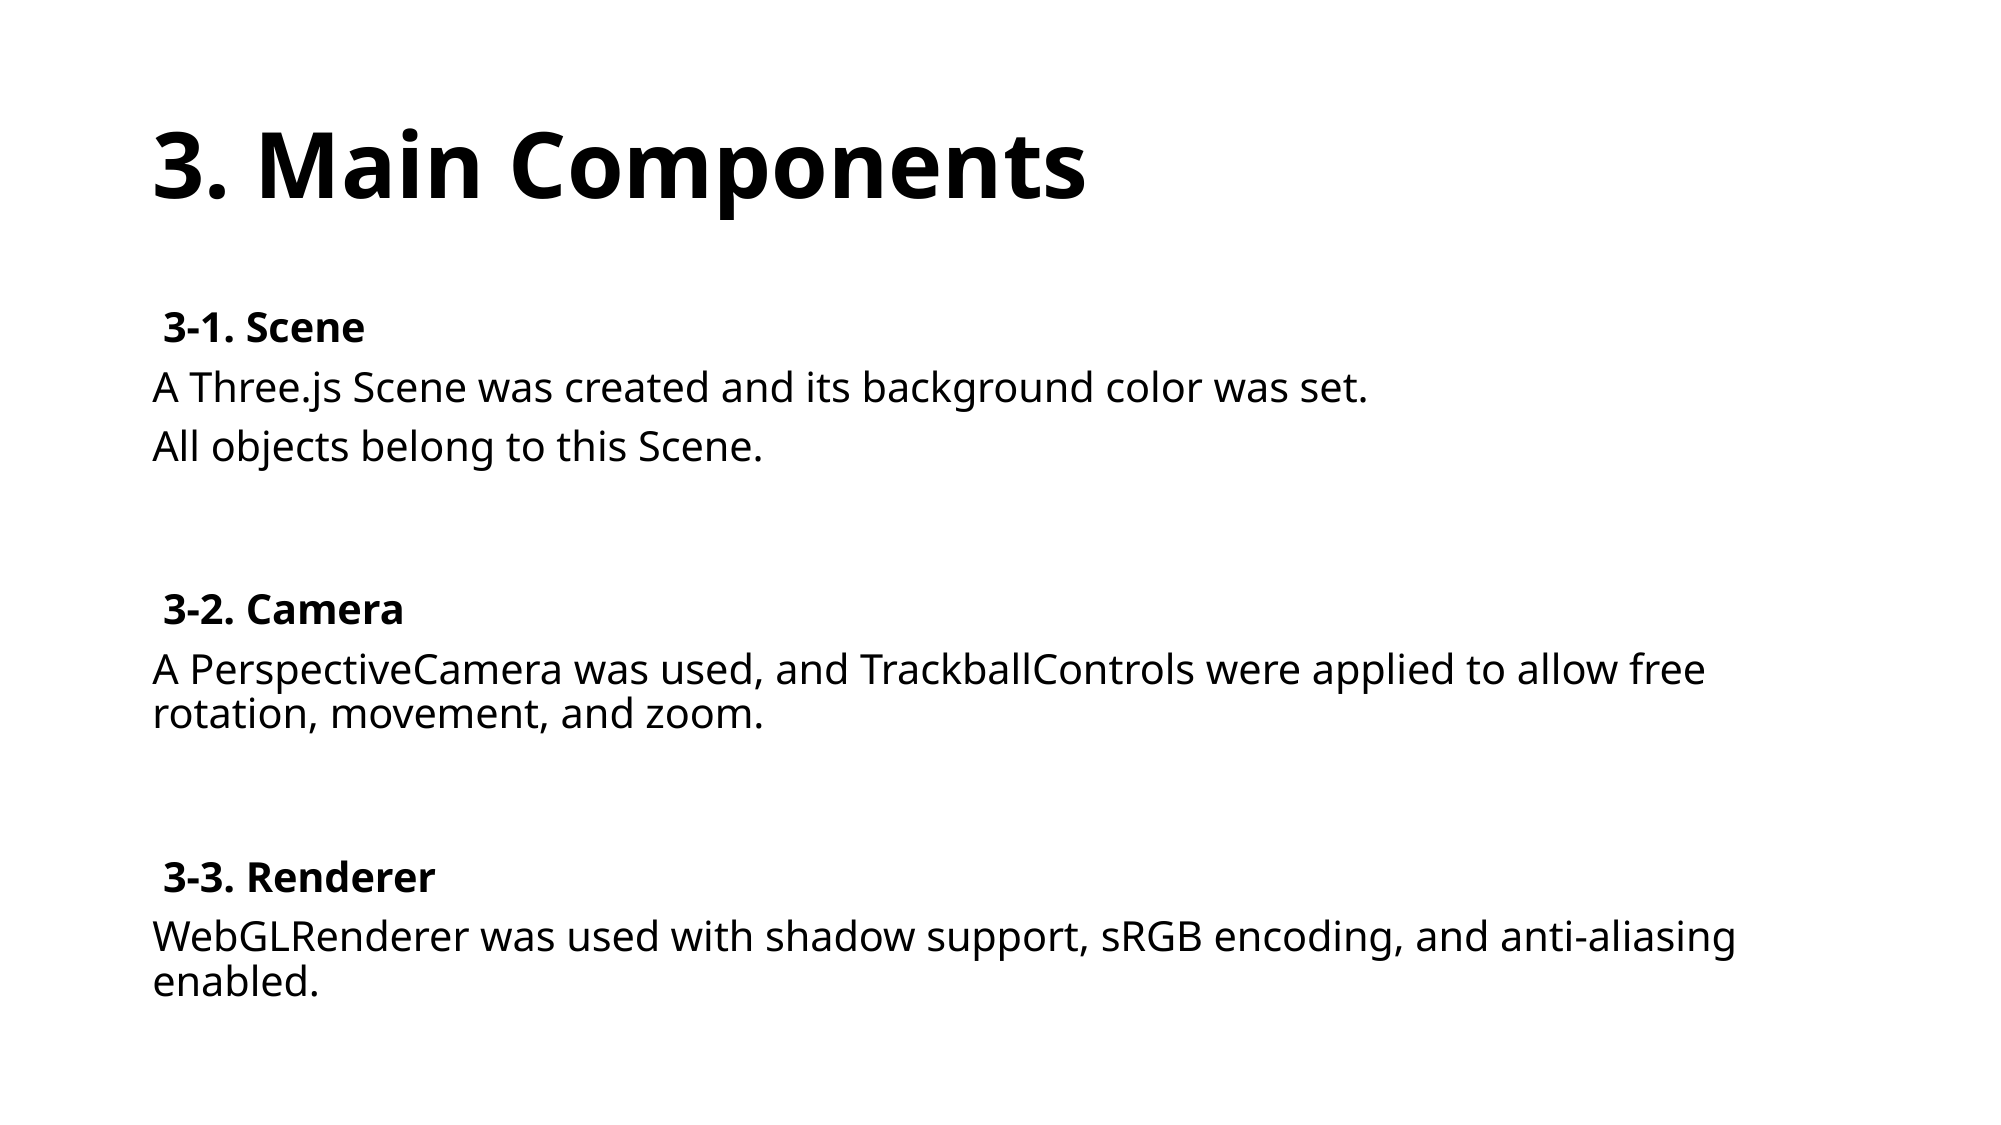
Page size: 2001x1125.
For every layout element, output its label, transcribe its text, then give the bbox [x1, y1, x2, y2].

title 3. Main Components [137, 59, 1863, 278]
list 3-1. Scene A Three.js Scene was created and its background color was set. All objects belong to this Scene. 3-2. Camera A PerspectiveCamera was used, and TrackballControls were applied to allow free rotation, movement, and zoom. 3-3. Renderer WebGLRenderer was used with shadow support, sRGB encoding, and anti-aliasing enabled. [137, 299, 1863, 1014]
